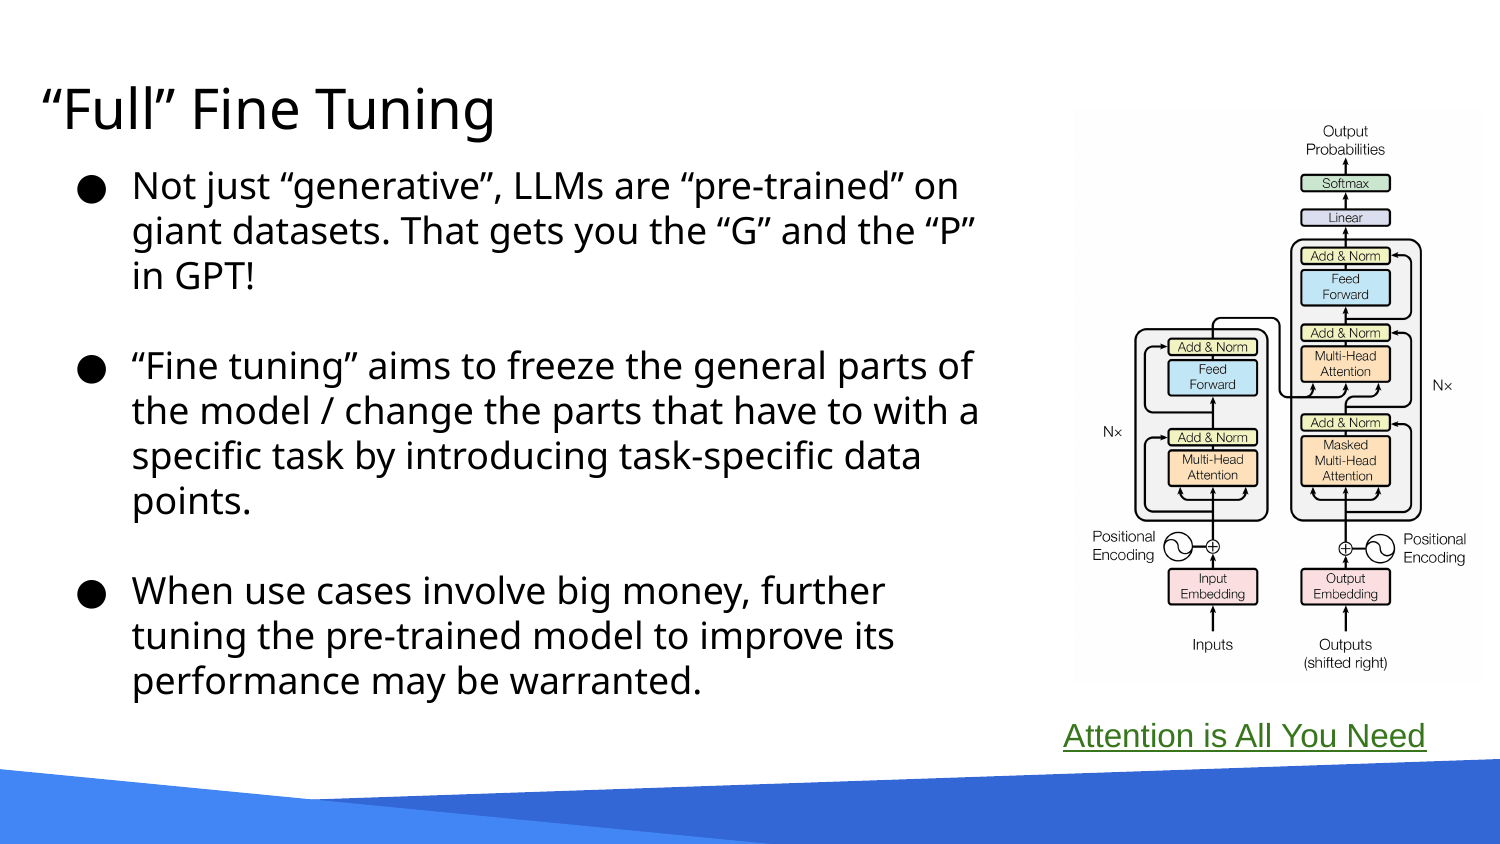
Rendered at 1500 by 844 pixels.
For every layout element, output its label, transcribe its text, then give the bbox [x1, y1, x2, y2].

title “Full” Fine Tuning [27, 58, 1113, 165]
picture [1074, 108, 1485, 685]
text_box Not just “generative”, LLMs are “pre-trained” on giant datasets. That gets you the “G” and the “P” in GPT! “Fine tuning” aims to freeze the general parts of the model / change the parts that have to with a specific task by introducing task-specific data points. When use cases involve big money, further tuning the pre-trained model to improve its performance may be warranted. [41, 147, 997, 771]
text_box Attention is All You Need [1048, 699, 1458, 764]
